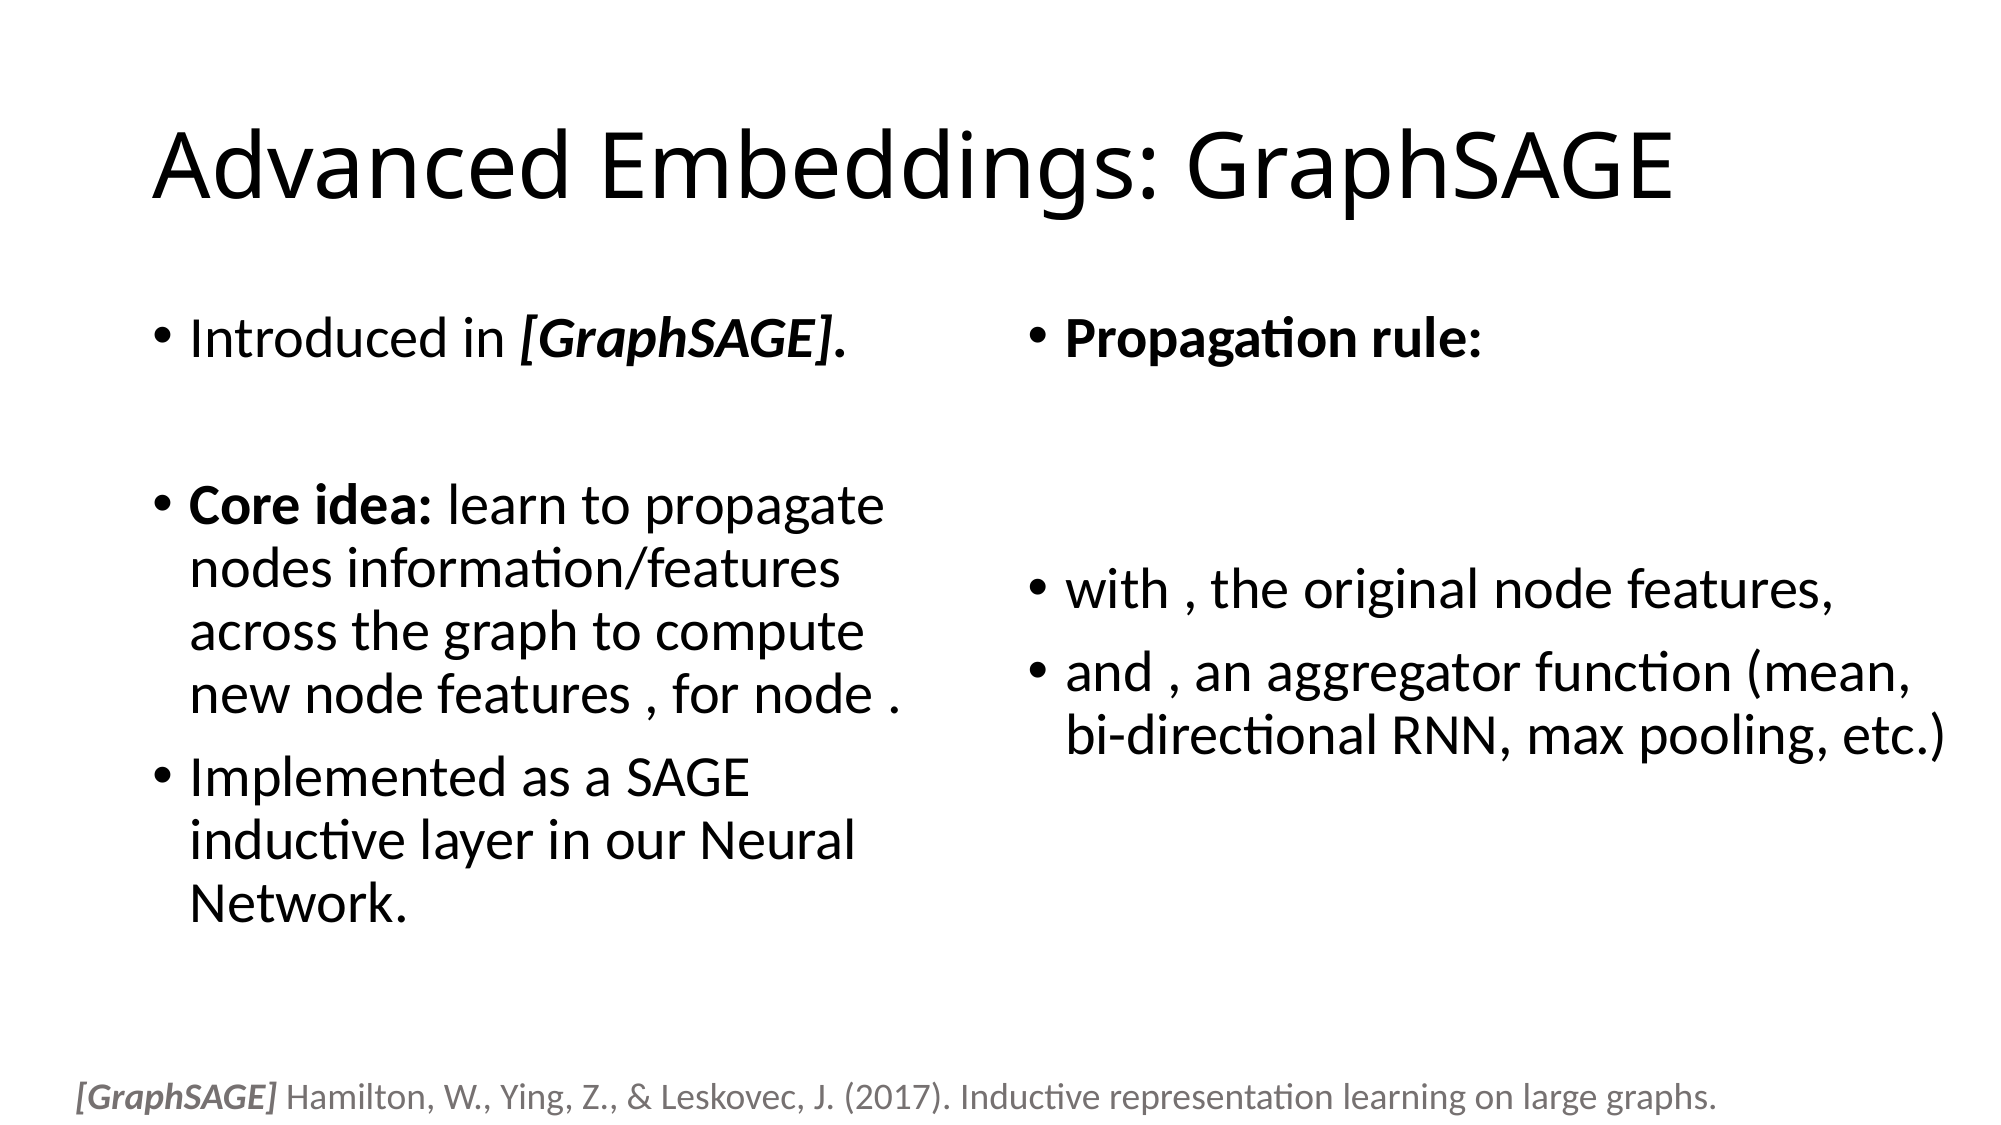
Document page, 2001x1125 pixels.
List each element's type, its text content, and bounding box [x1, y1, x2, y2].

title Advanced Embeddings: GraphSAGE [137, 59, 1863, 278]
text_box [GraphSAGE] Hamilton, W., Ying, Z., & Leskovec, J. (2017). Inductive representation learning on large graphs. [60, 1064, 1990, 1125]
